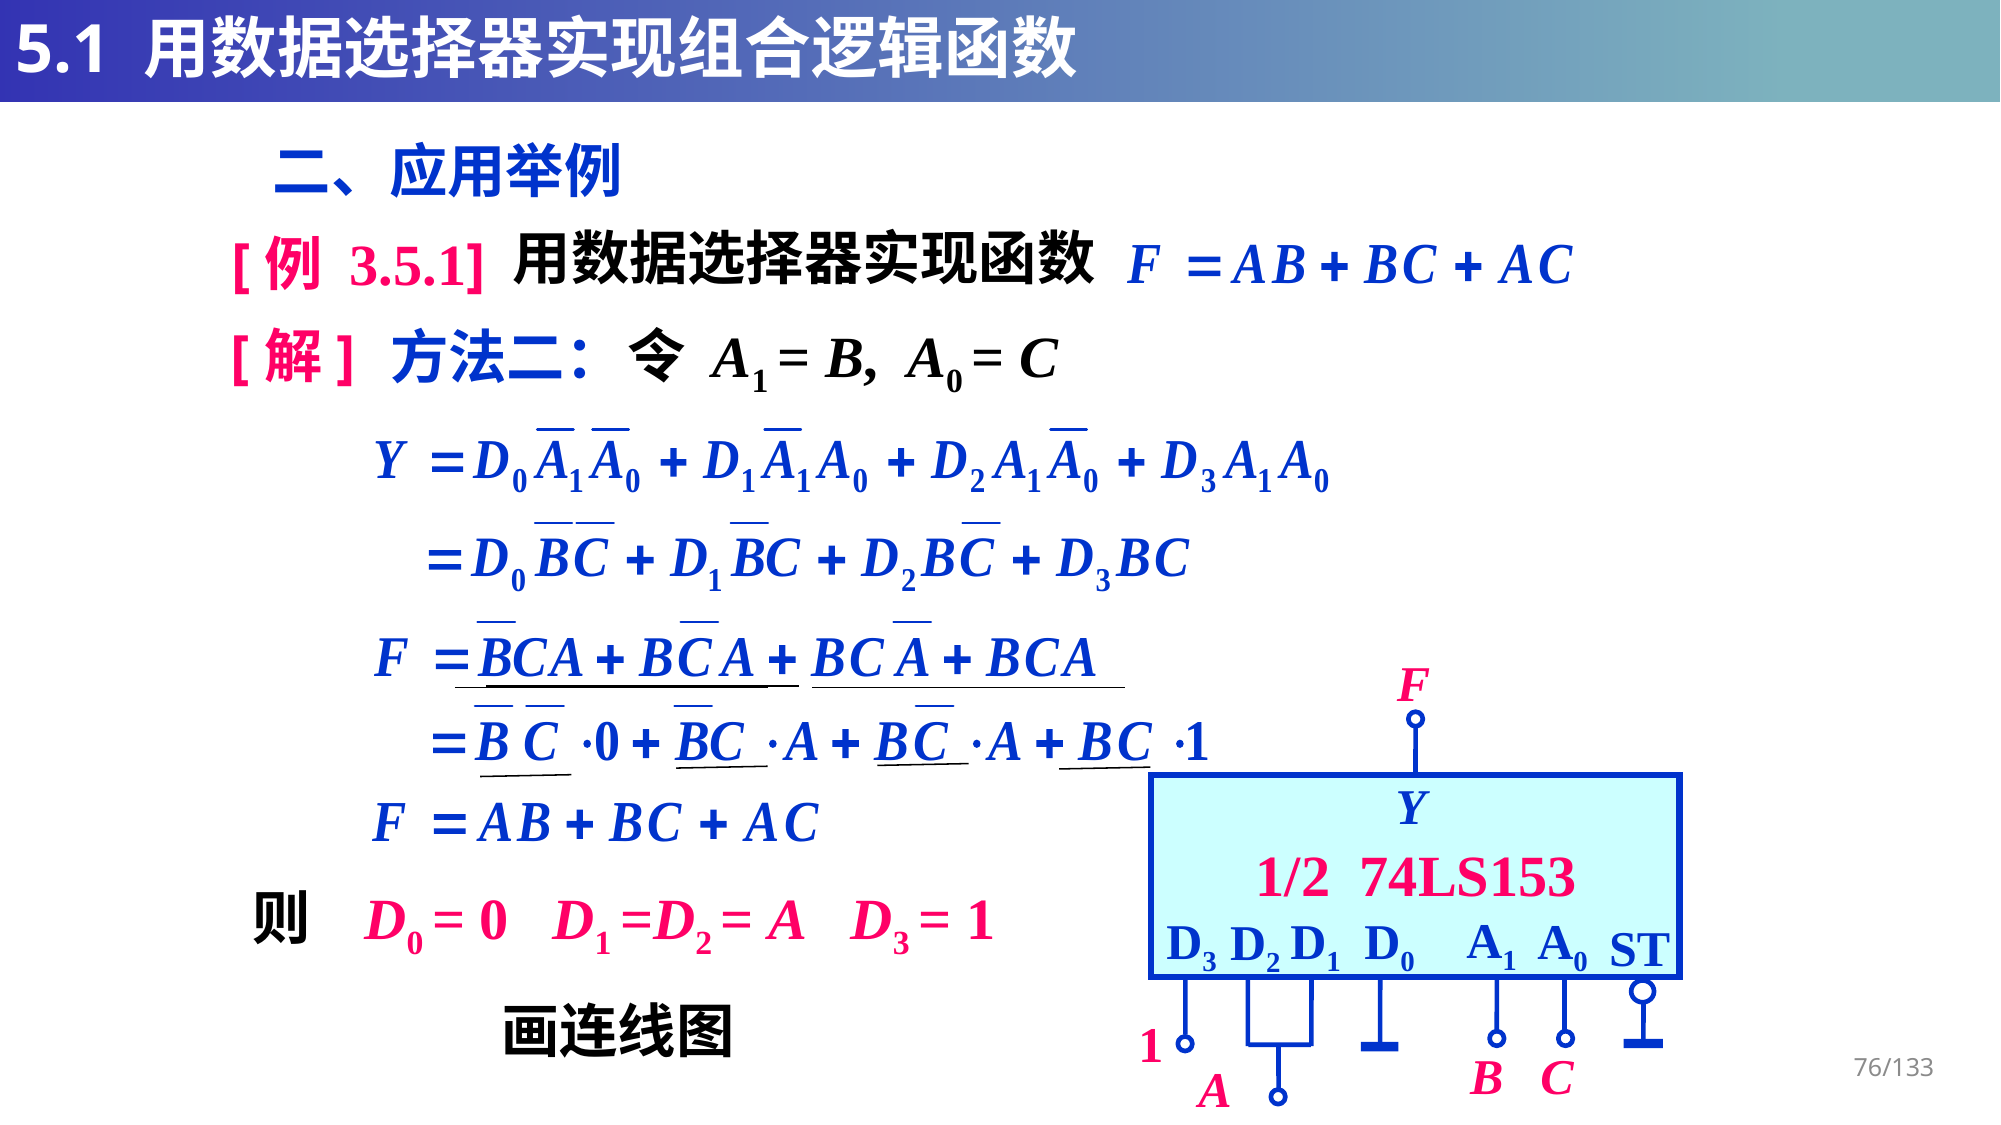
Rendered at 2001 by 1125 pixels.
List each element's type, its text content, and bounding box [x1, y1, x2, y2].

title 5.1 用数据选择器实现组合逻辑函数 [0, 0, 2000, 102]
text_box 用数据选择器实现函数 [498, 214, 1261, 299]
text_box F [1382, 644, 1509, 711]
text_box 方法二： [375, 312, 612, 398]
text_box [420, 693, 1217, 772]
slide_number 76/133 [1797, 1038, 1950, 1099]
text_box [368, 414, 1341, 502]
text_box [1123, 1005, 1399, 1125]
text_box 令 A1 = B, A0 = C [612, 312, 1104, 407]
text_box [解] [216, 311, 541, 397]
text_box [415, 510, 1204, 602]
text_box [1455, 1048, 1590, 1113]
text_box 则 D0 = 0 D1 =D2 = A D3 = 1 [237, 873, 1102, 969]
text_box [1117, 230, 1586, 295]
text_box 二、应用举例 [258, 126, 874, 212]
text_box [例 3.5.1] [216, 219, 537, 305]
text_box 画连线图 [486, 986, 1000, 1072]
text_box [1150, 711, 1686, 1048]
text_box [365, 609, 1106, 688]
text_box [363, 788, 831, 853]
